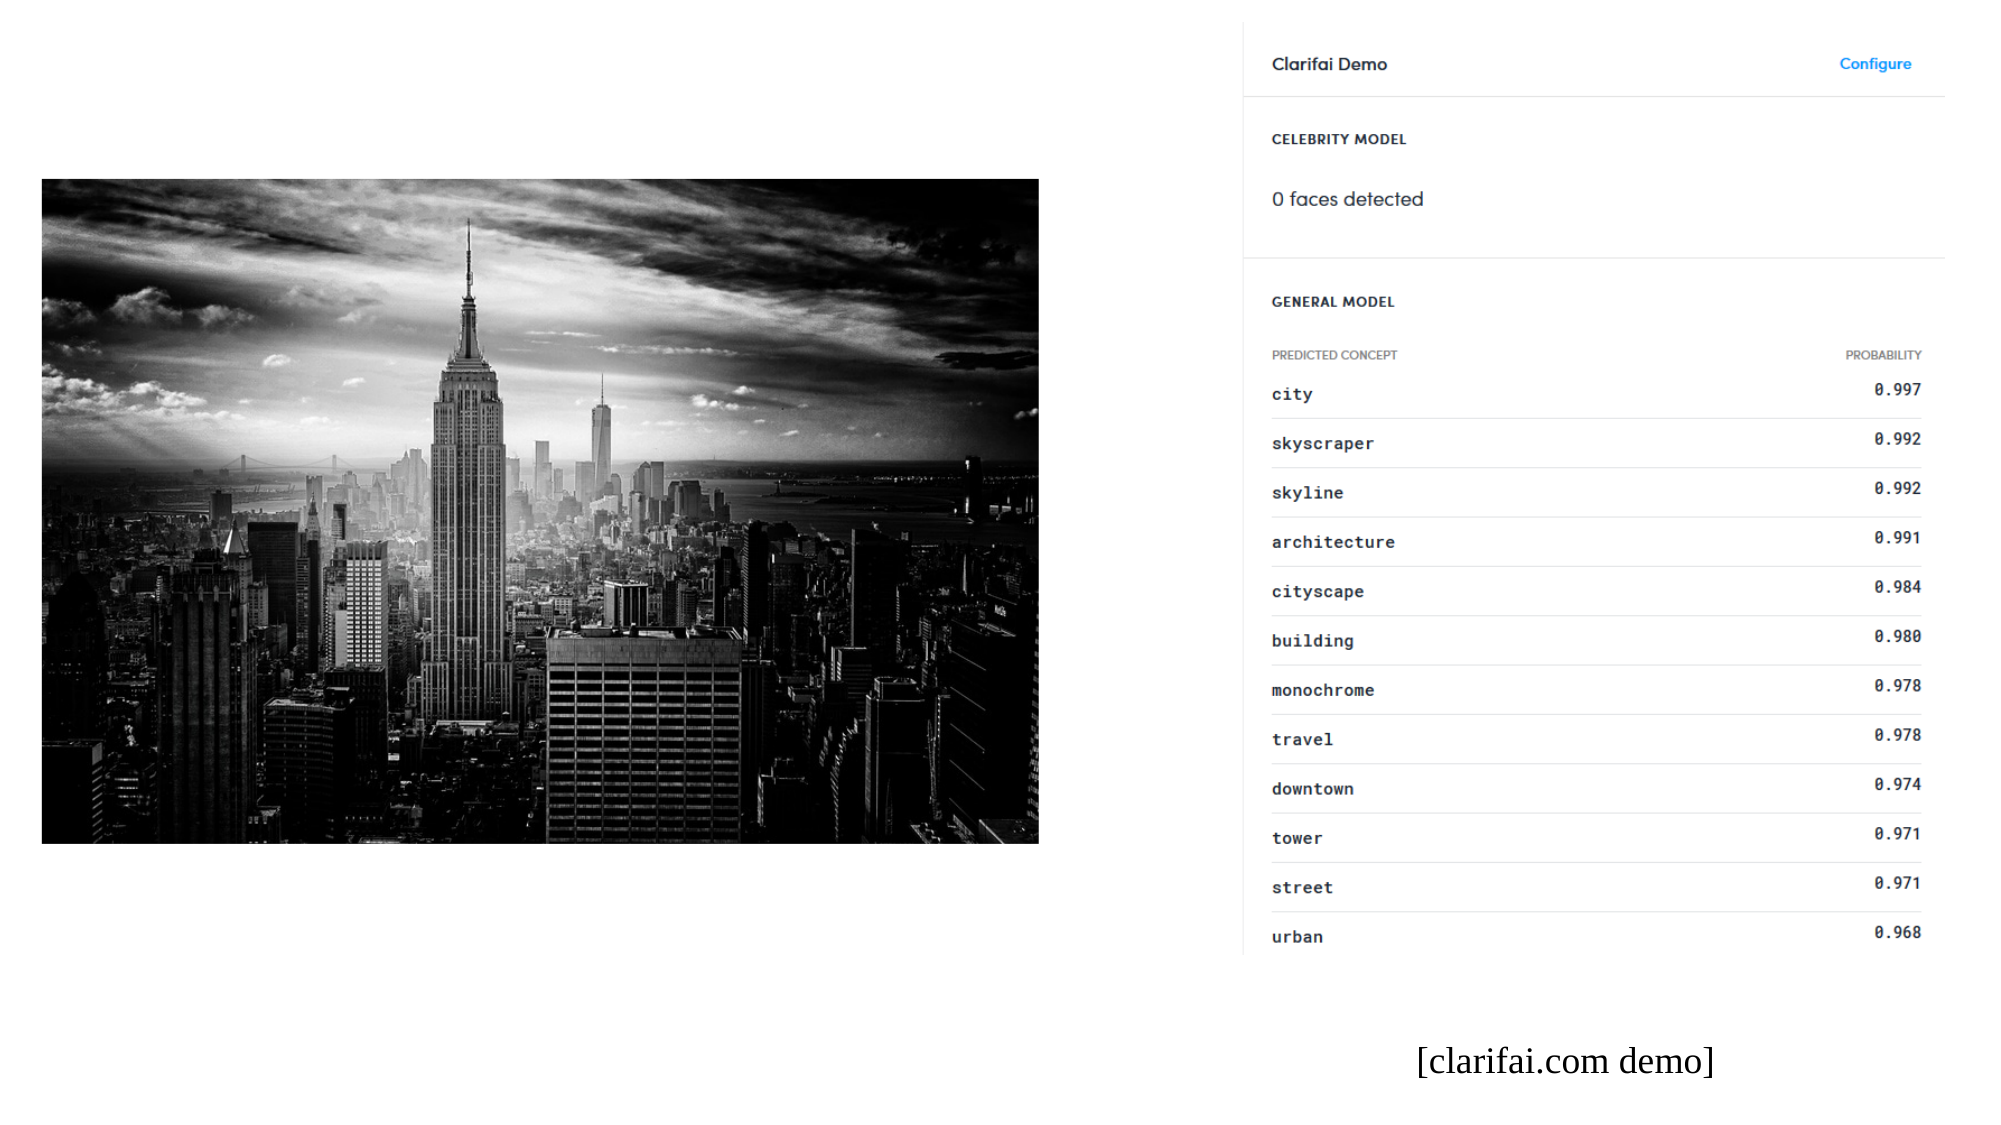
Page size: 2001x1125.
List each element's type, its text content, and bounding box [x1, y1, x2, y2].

text_box [clarifai.com demo] [1401, 1028, 1731, 1089]
picture [23, 22, 1945, 955]
